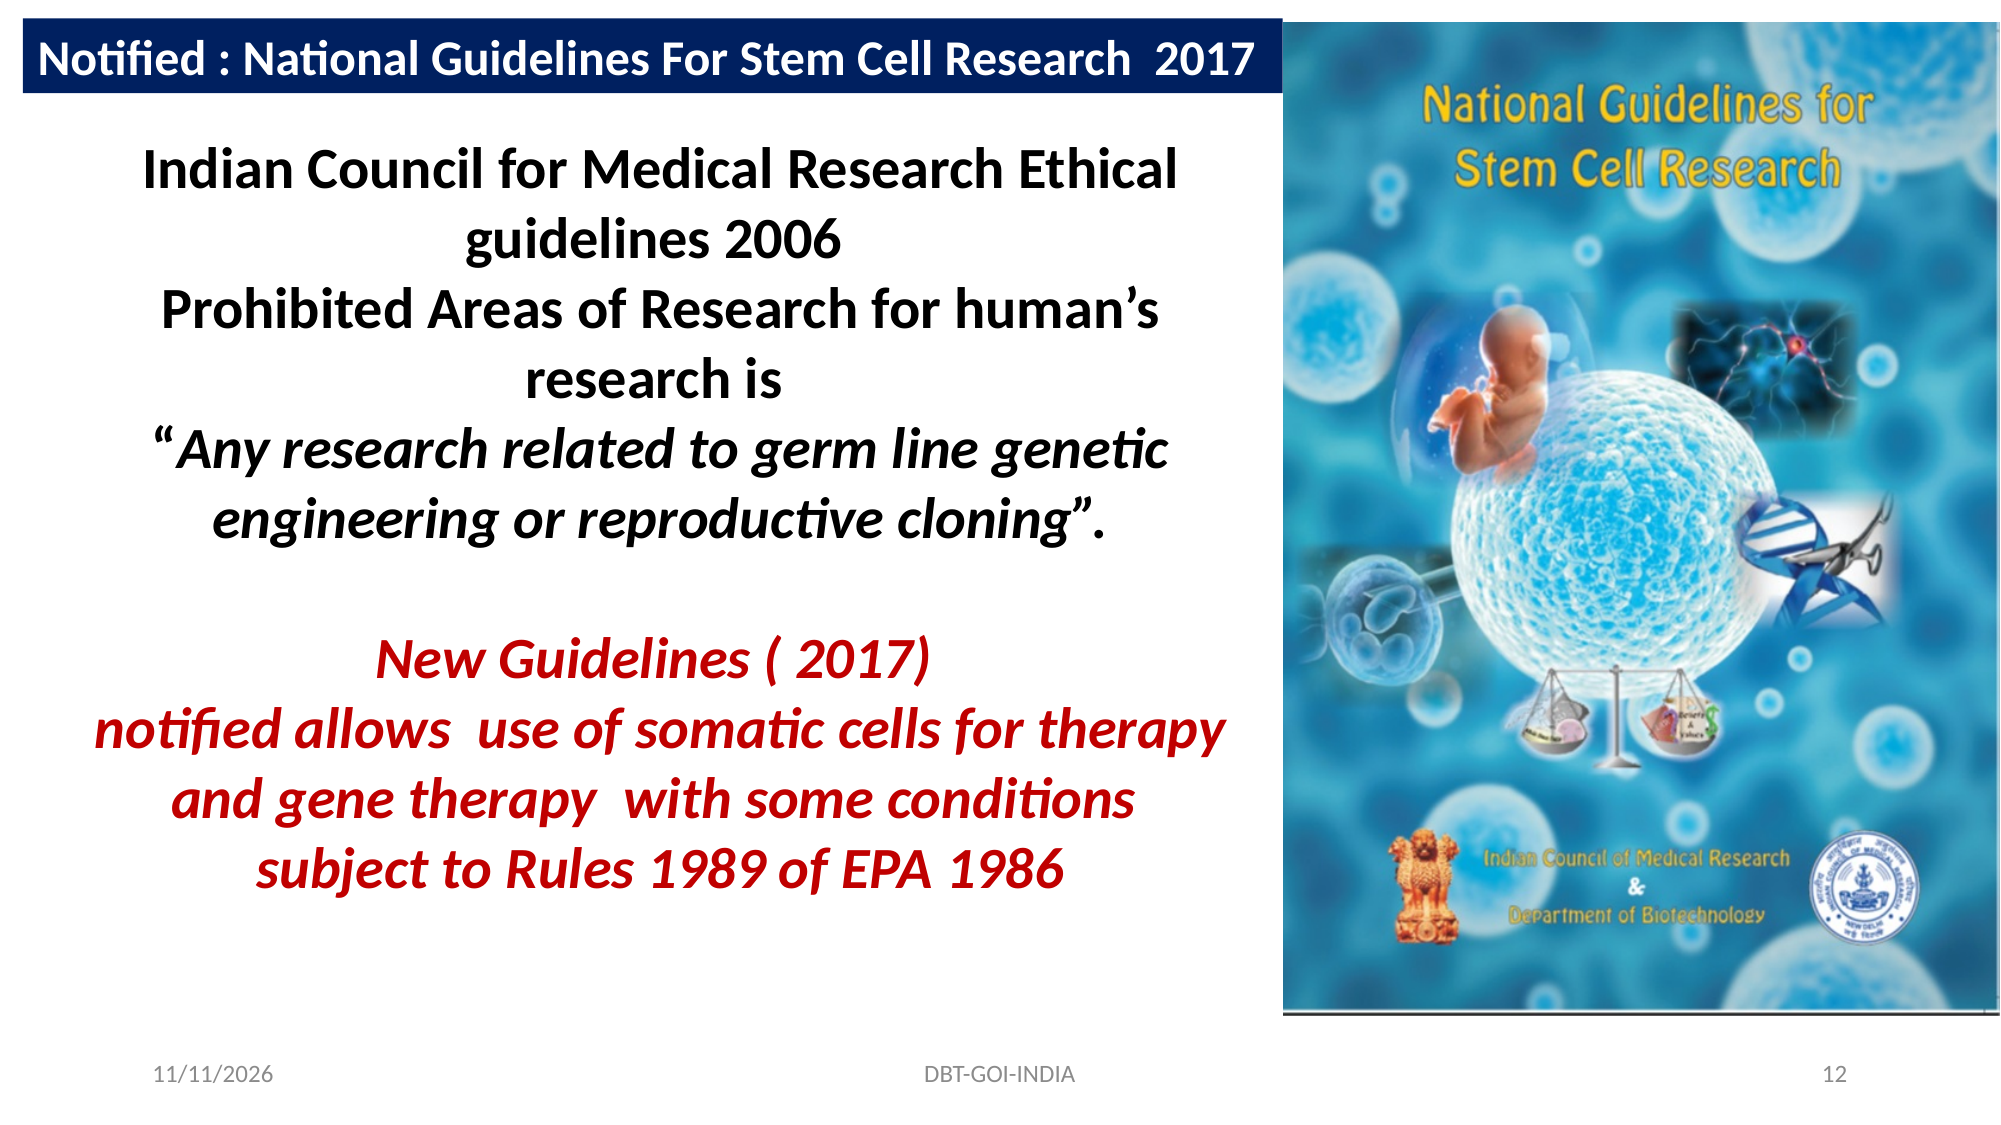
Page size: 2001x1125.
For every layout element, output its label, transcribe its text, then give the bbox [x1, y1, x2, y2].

text_box Notified : National Guidelines For Stem Cell Research 2017 [22, 18, 1283, 94]
slide_number 12 [1412, 1042, 1863, 1103]
footer DBT-GOI-INDIA [662, 1042, 1338, 1103]
text_box Indian Council for Medical Research Ethical guidelines 2006 Prohibited Areas of Research for human’s research is “Any research related to germ line genetic engineering or reproductive cloning”. New Guidelines ( 2017) notified allows use of somatic cells for therapy and gene therapy with some conditions subject to Rules 1989 of EPA 1986 [61, 122, 1260, 908]
picture [1283, 22, 2000, 1016]
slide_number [137, 1042, 588, 1103]
